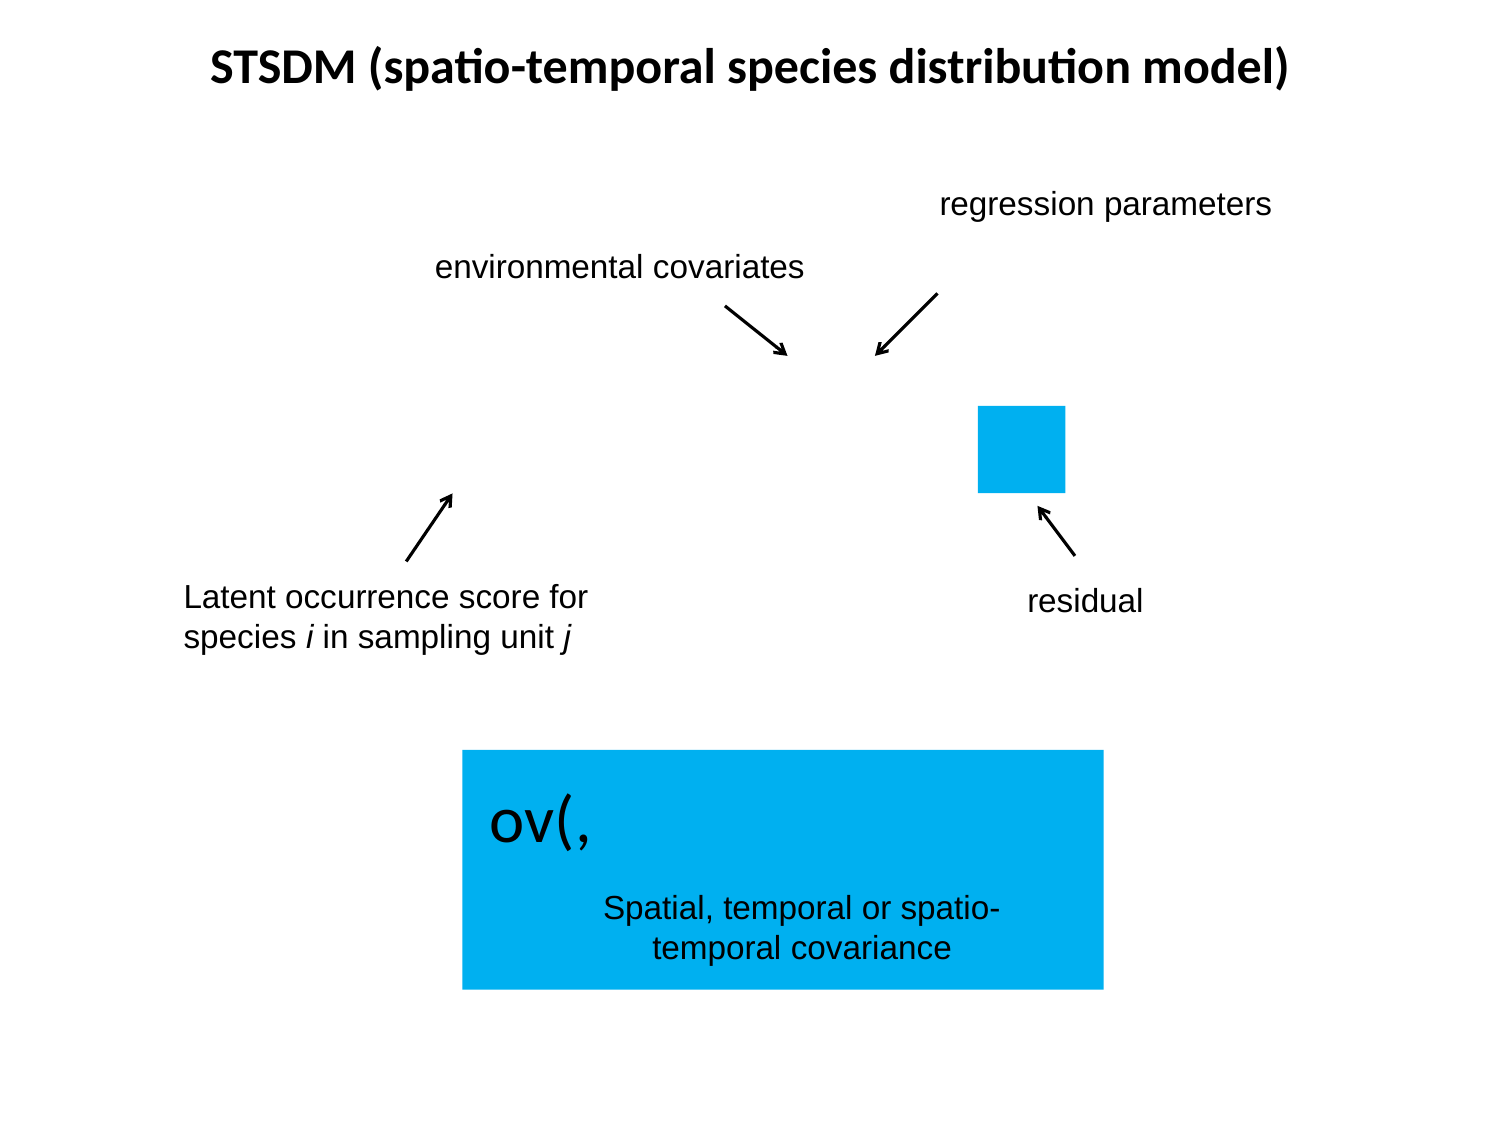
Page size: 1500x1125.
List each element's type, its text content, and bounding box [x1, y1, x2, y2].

text_box Latent occurrence score for species i in sampling unit j [168, 567, 644, 663]
text_box regression parameters [924, 174, 1300, 230]
text_box environmental covariates [419, 237, 838, 293]
text_box Spatial, temporal or spatio-temporal covariance [525, 879, 1079, 974]
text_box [724, 305, 788, 357]
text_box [874, 293, 938, 357]
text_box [405, 493, 453, 562]
text_box residual [1012, 571, 1188, 627]
text_box [460, 748, 1106, 992]
text_box [976, 404, 1067, 495]
text_box STSDM (spatio-temporal species distribution model) [87, 19, 1413, 108]
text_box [1037, 505, 1076, 557]
